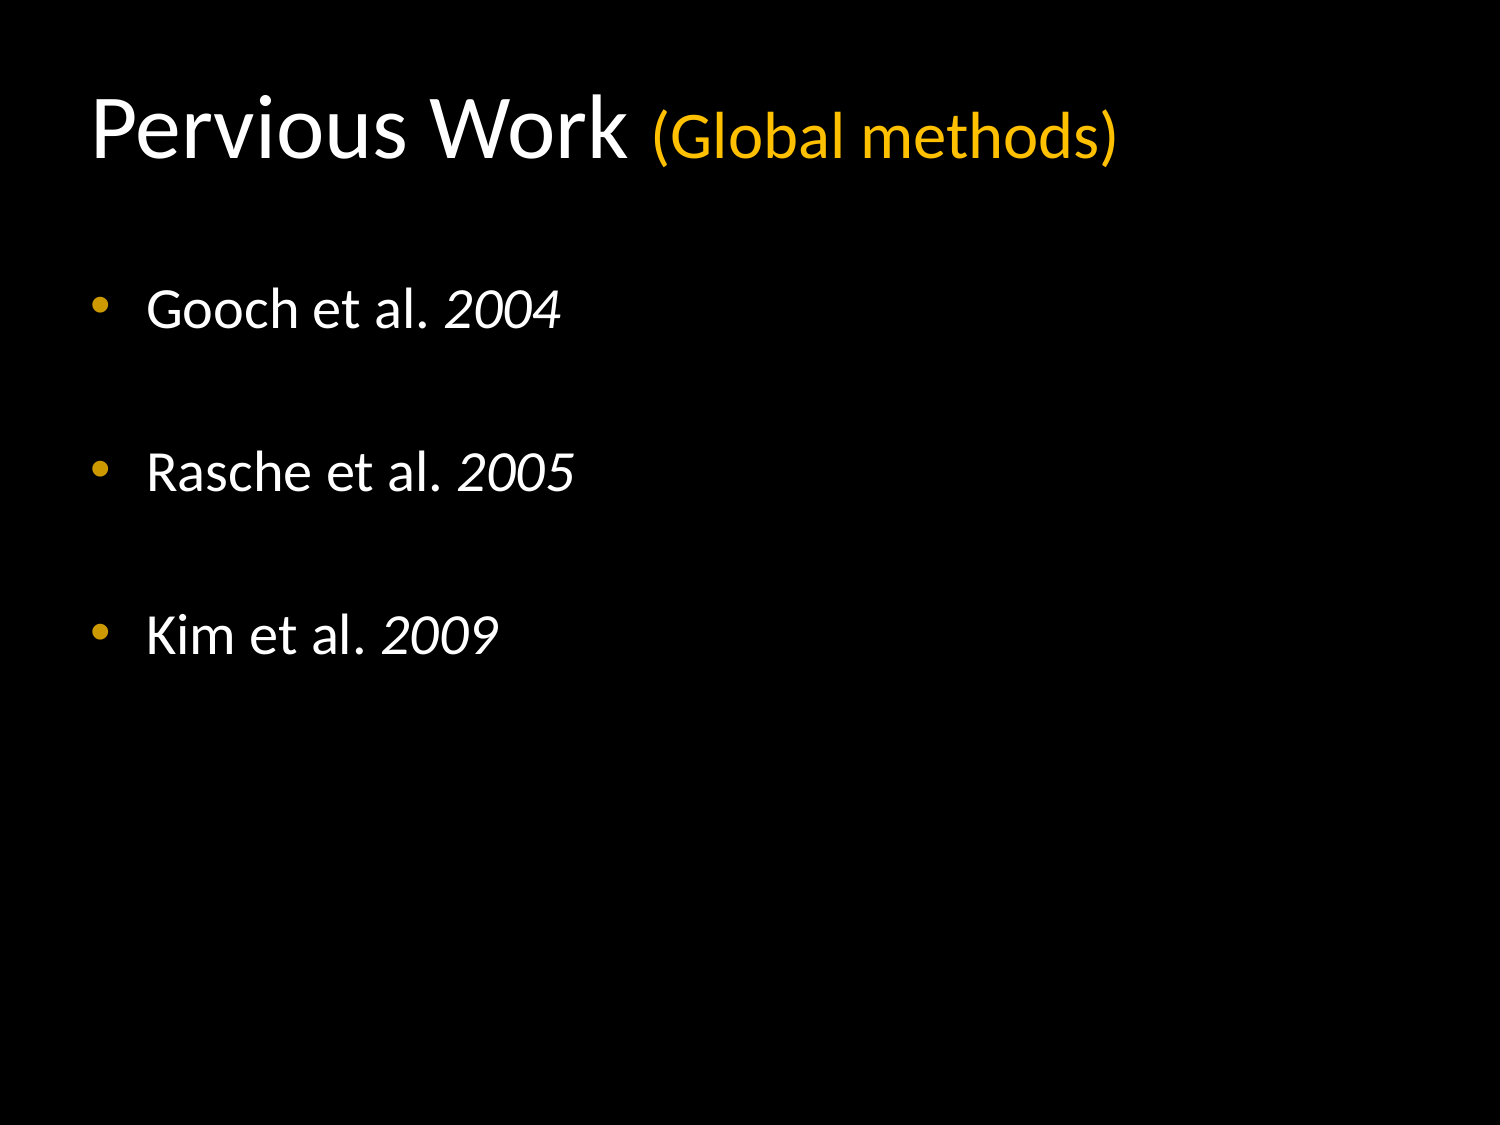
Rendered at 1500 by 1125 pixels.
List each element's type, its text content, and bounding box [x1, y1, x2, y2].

list Gooch et al. 2004 Rasche et al. 2005 Kim et al. 2009 [75, 262, 1425, 1005]
title Pervious Work (Global methods) [75, 28, 1425, 217]
